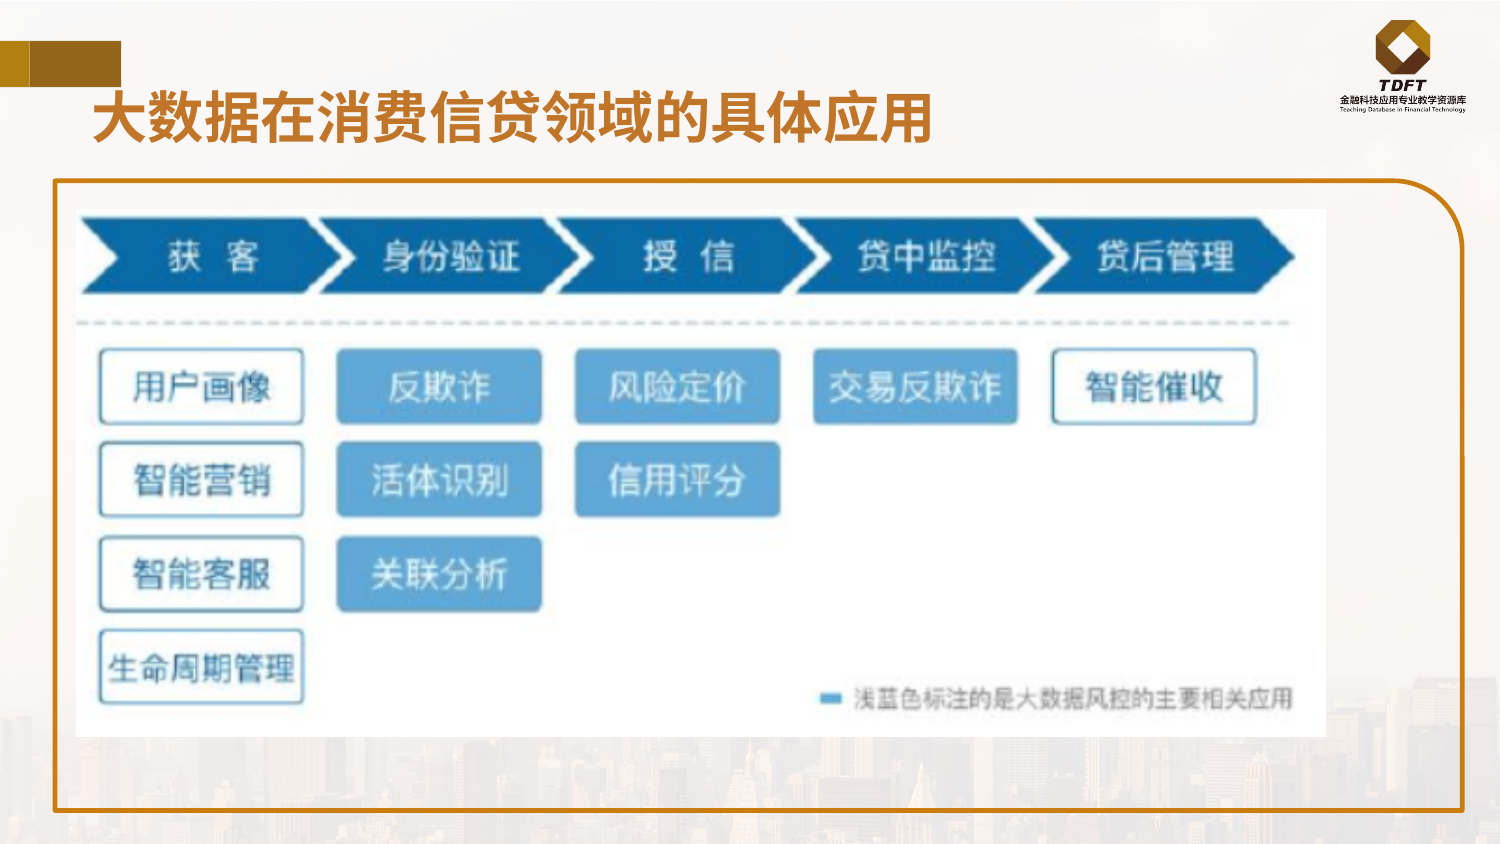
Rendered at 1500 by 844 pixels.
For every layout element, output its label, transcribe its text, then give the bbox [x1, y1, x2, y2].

picture [76, 209, 1326, 737]
text_box [121, 157, 420, 207]
text_box [28, 39, 123, 89]
text_box [0, 39, 28, 89]
picture [0, 1, 1500, 844]
text_box [52, 178, 1465, 813]
text_box 大数据在消费信贷领域的具体应用 [76, 40, 1077, 157]
